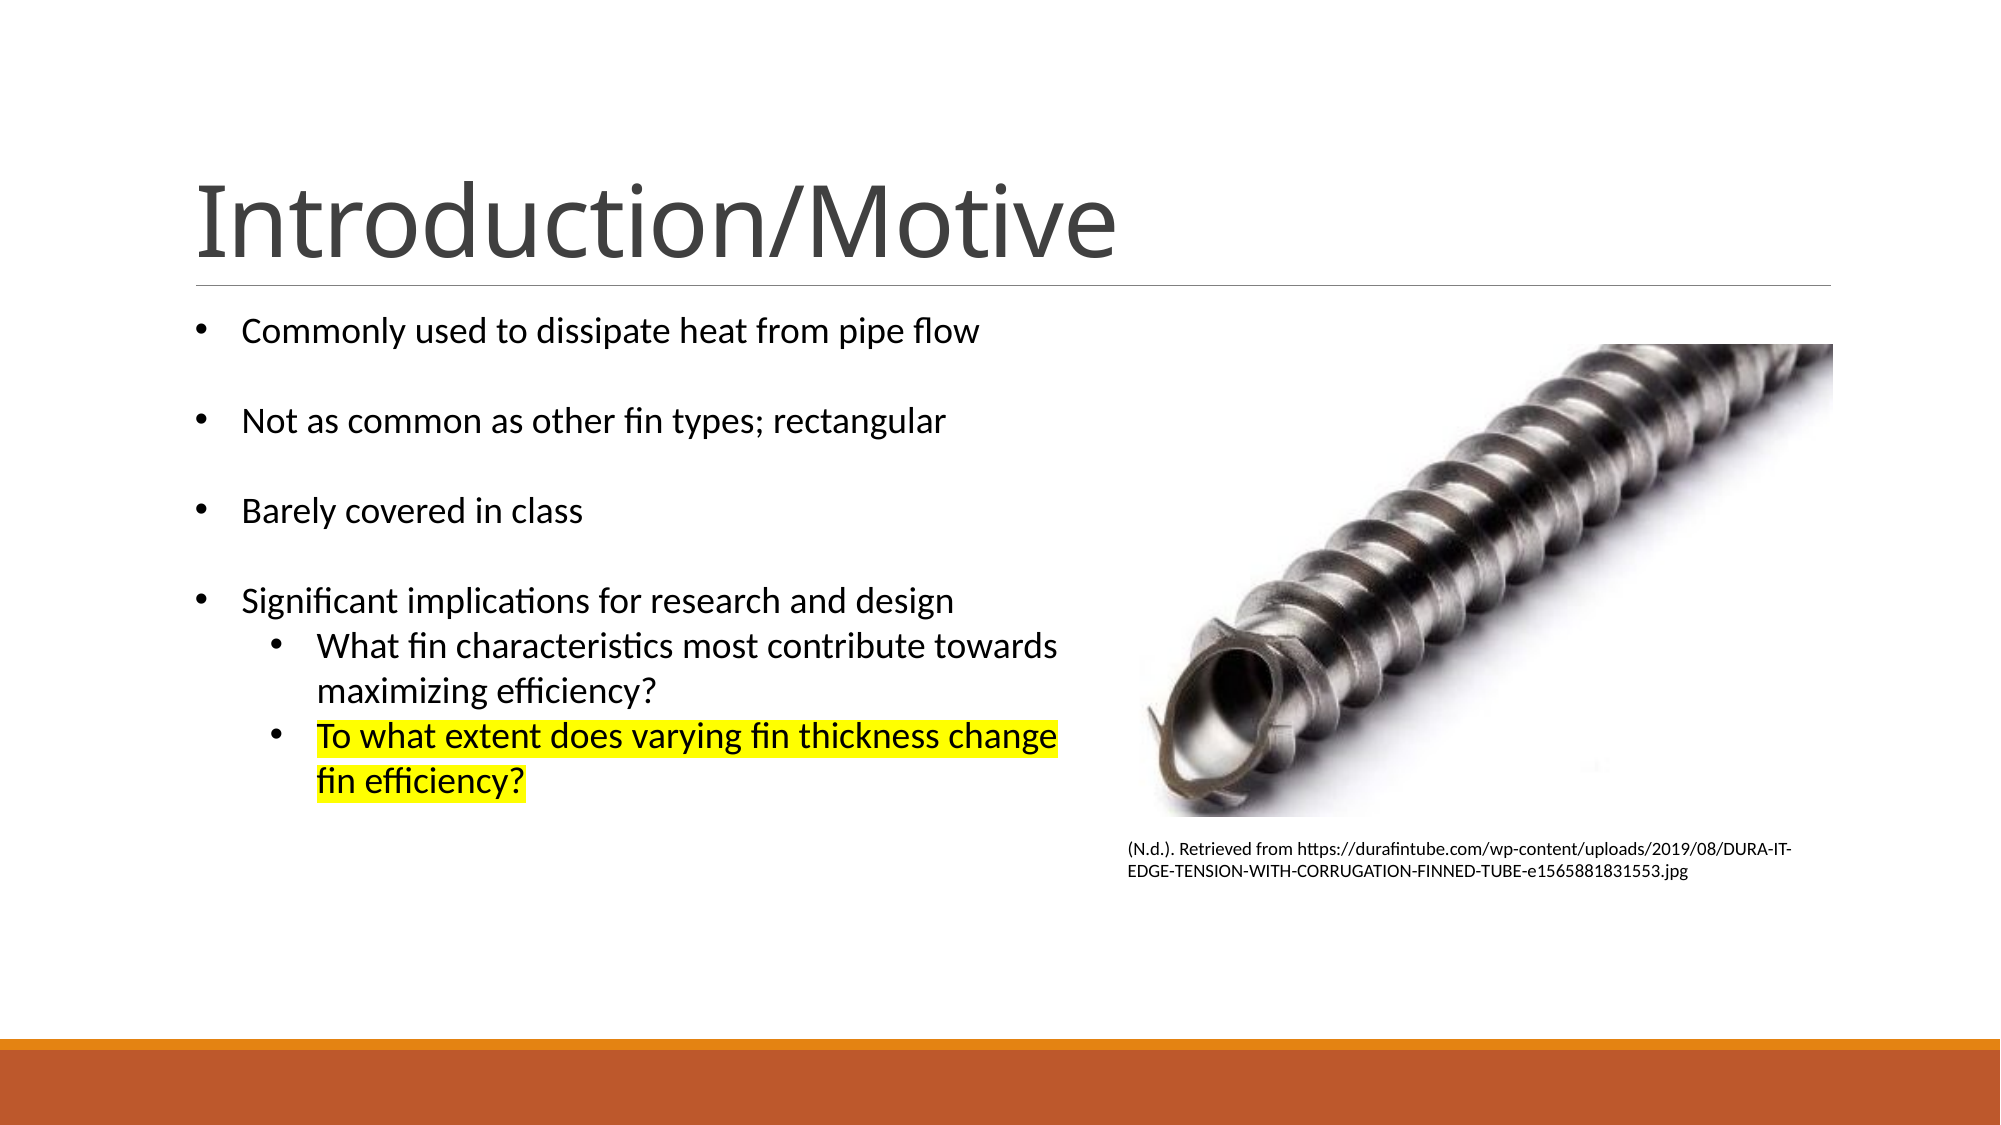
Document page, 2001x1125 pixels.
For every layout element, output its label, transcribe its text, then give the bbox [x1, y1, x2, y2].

text_box Commonly used to dissipate heat from pipe flow Not as common as other fin types; rectangular Barely covered in class Significant implications for research and design What fin characteristics most contribute towards maximizing efficiency? To what extent does varying fin thickness change fin efficiency? [179, 298, 1113, 899]
title Introduction/Motive [180, 47, 1830, 285]
picture [1112, 343, 1834, 817]
text_box (N.d.). Retrieved from https://durafintube.com/wp-content/uploads/2019/08/DURA-IT-EDGE-TENSION-WITH-CORRUGATION-FINNED-TUBE-e1565881831553.jpg [1113, 829, 1833, 889]
